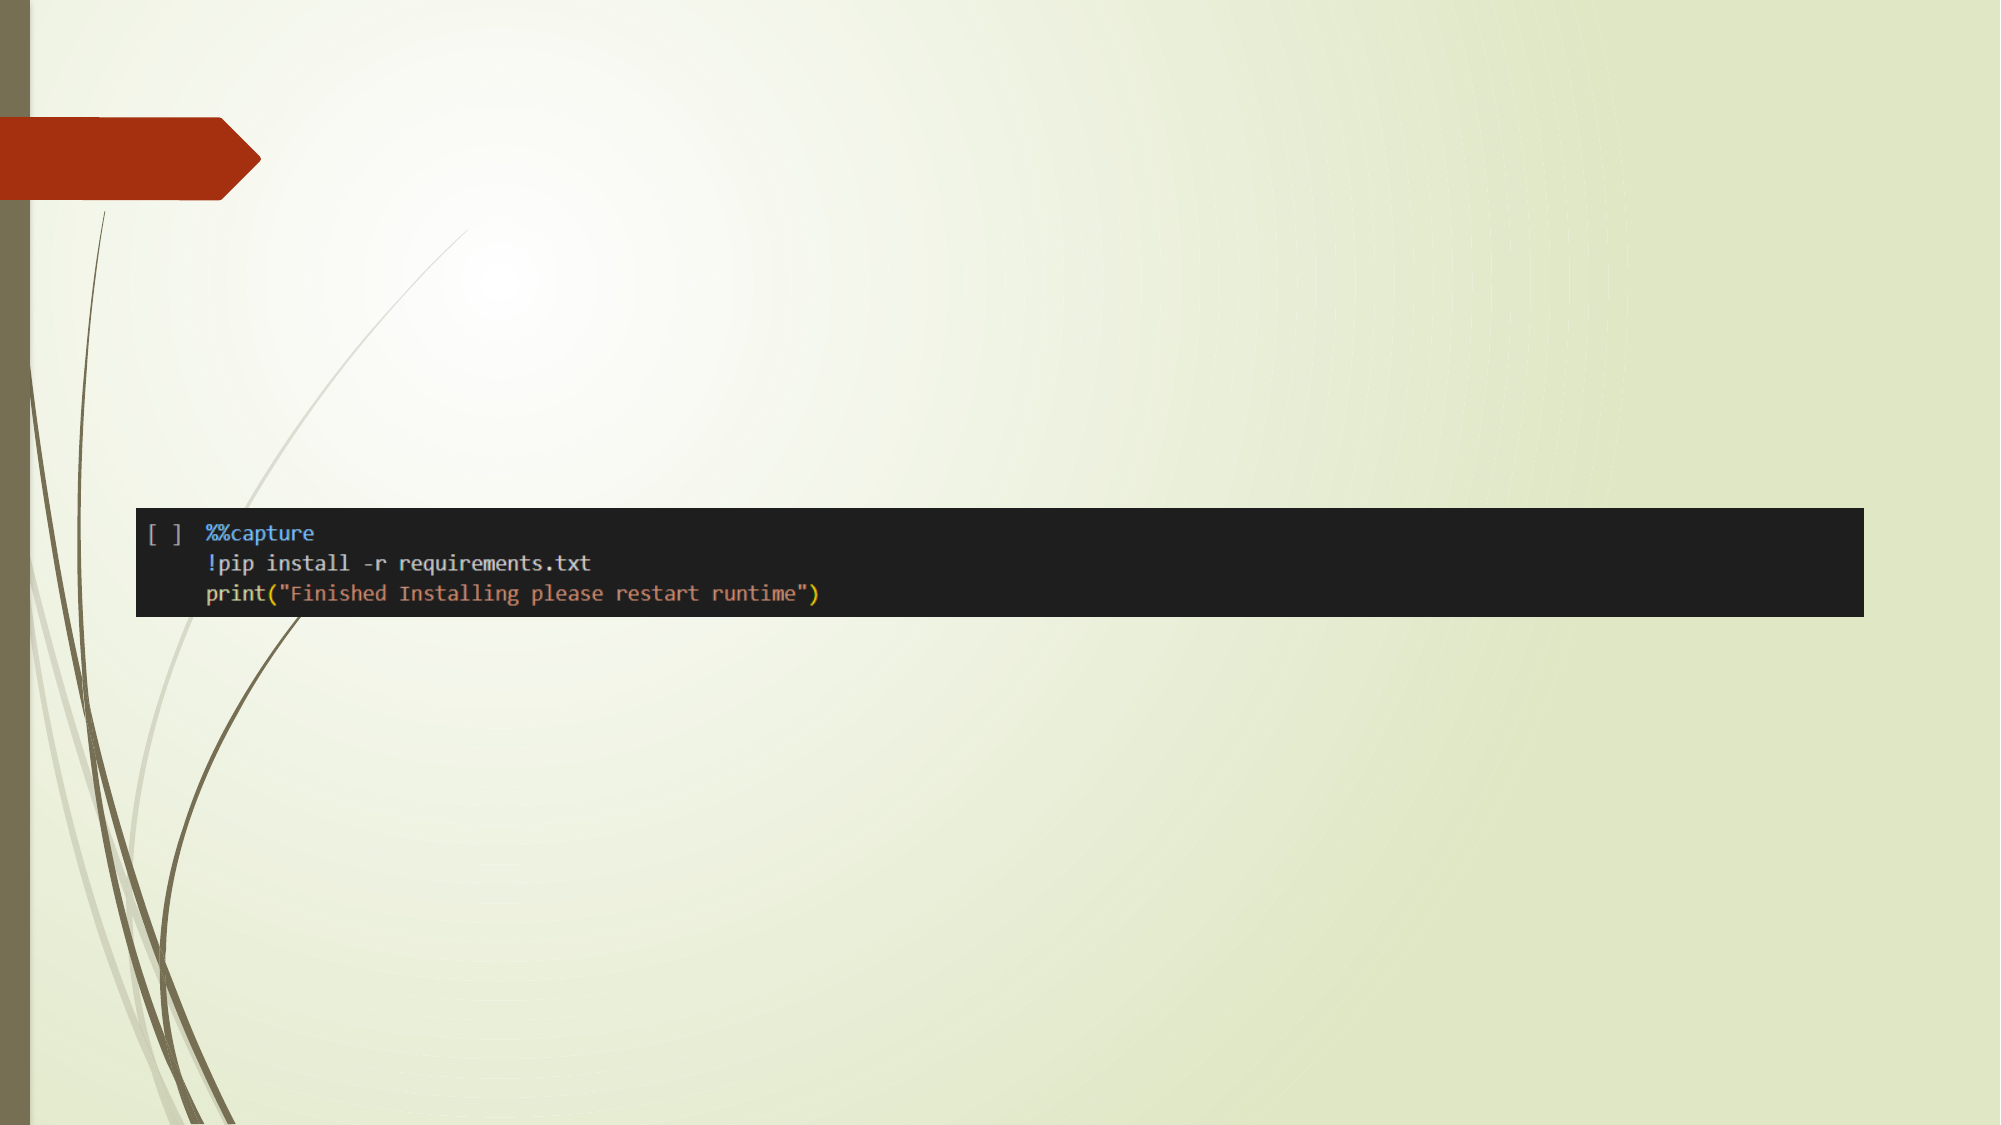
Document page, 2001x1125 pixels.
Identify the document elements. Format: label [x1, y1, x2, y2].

picture [136, 507, 1864, 618]
